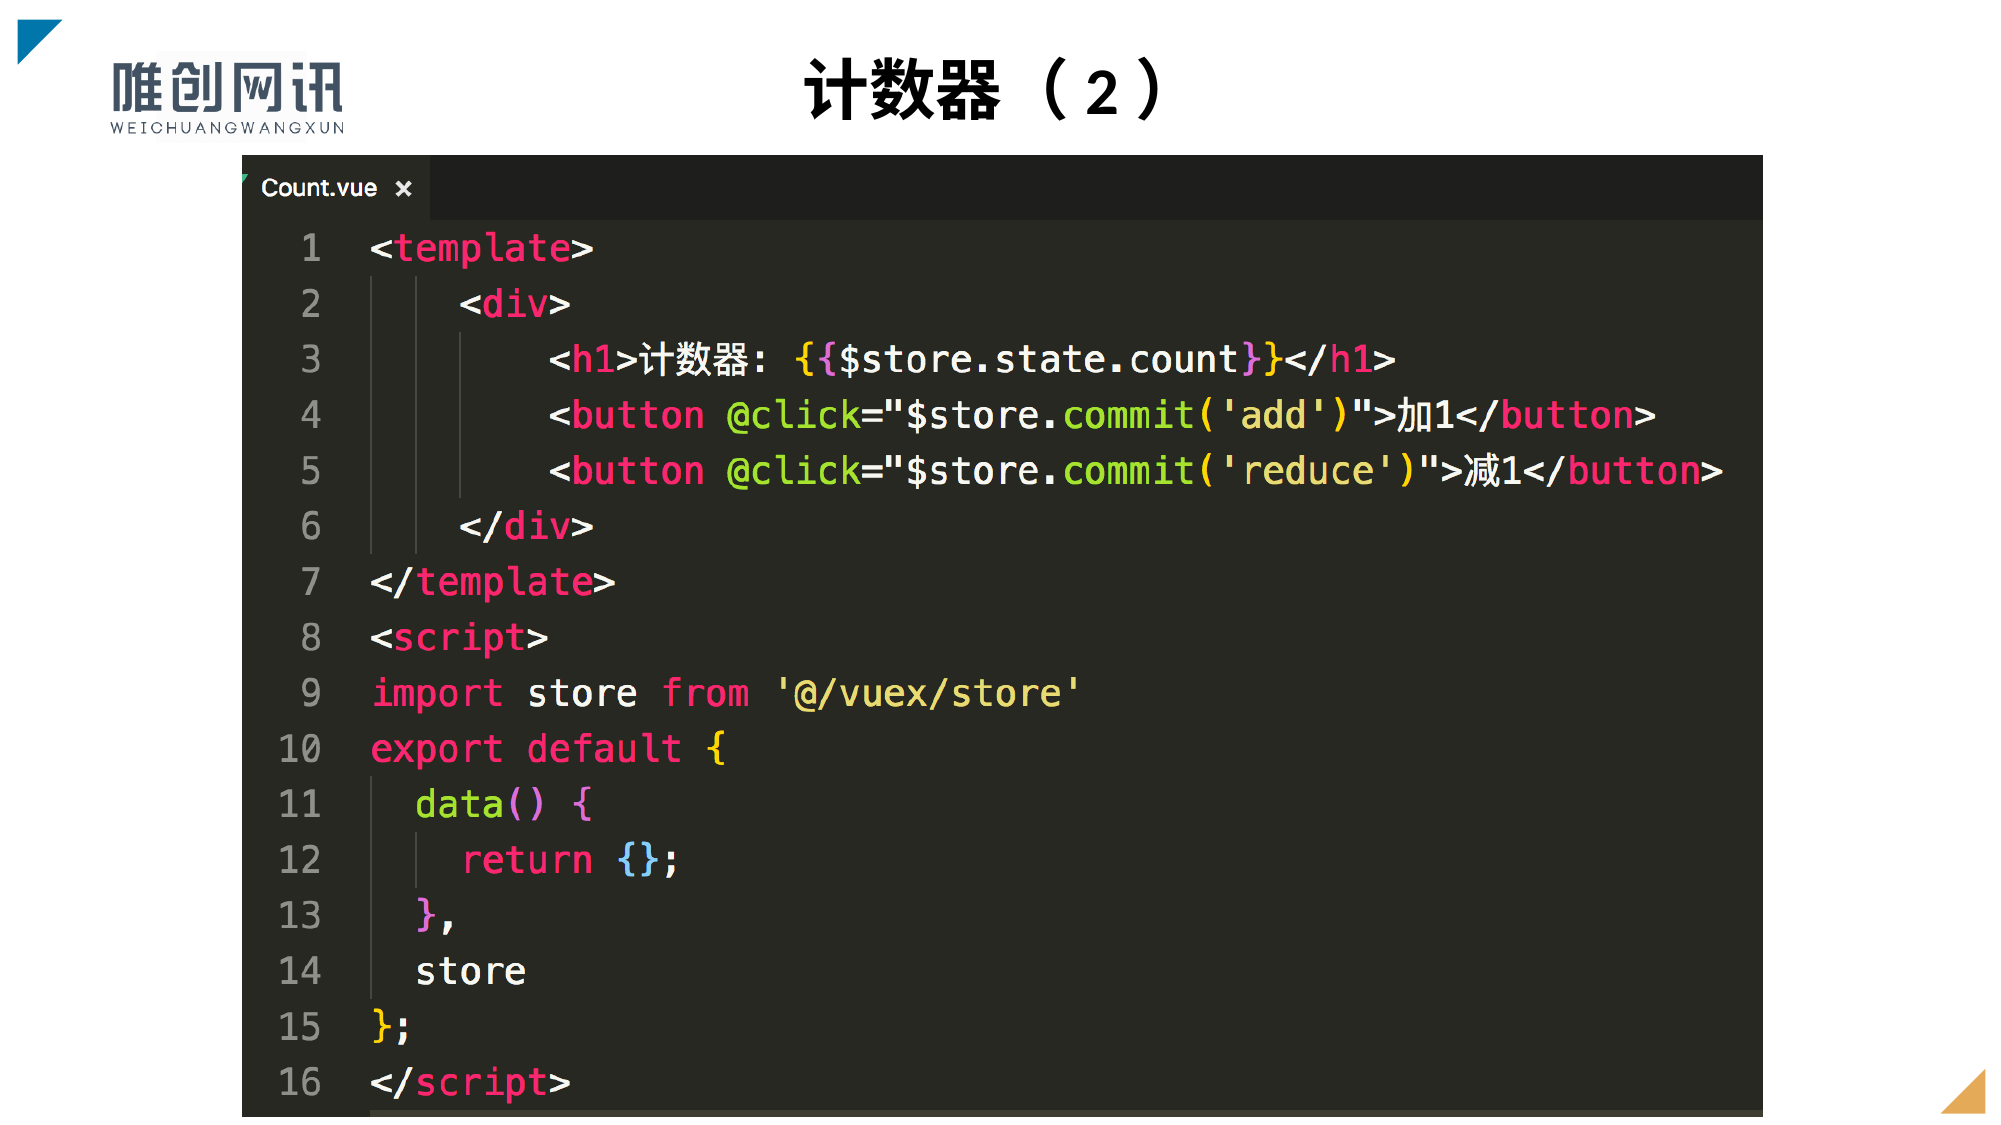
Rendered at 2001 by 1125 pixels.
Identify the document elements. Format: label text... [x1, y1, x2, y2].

text_box [1940, 1068, 1986, 1114]
text_box 计数器（2） [480, 40, 1525, 136]
picture [89, 51, 395, 143]
picture [242, 155, 1763, 1117]
text_box [17, 19, 63, 65]
